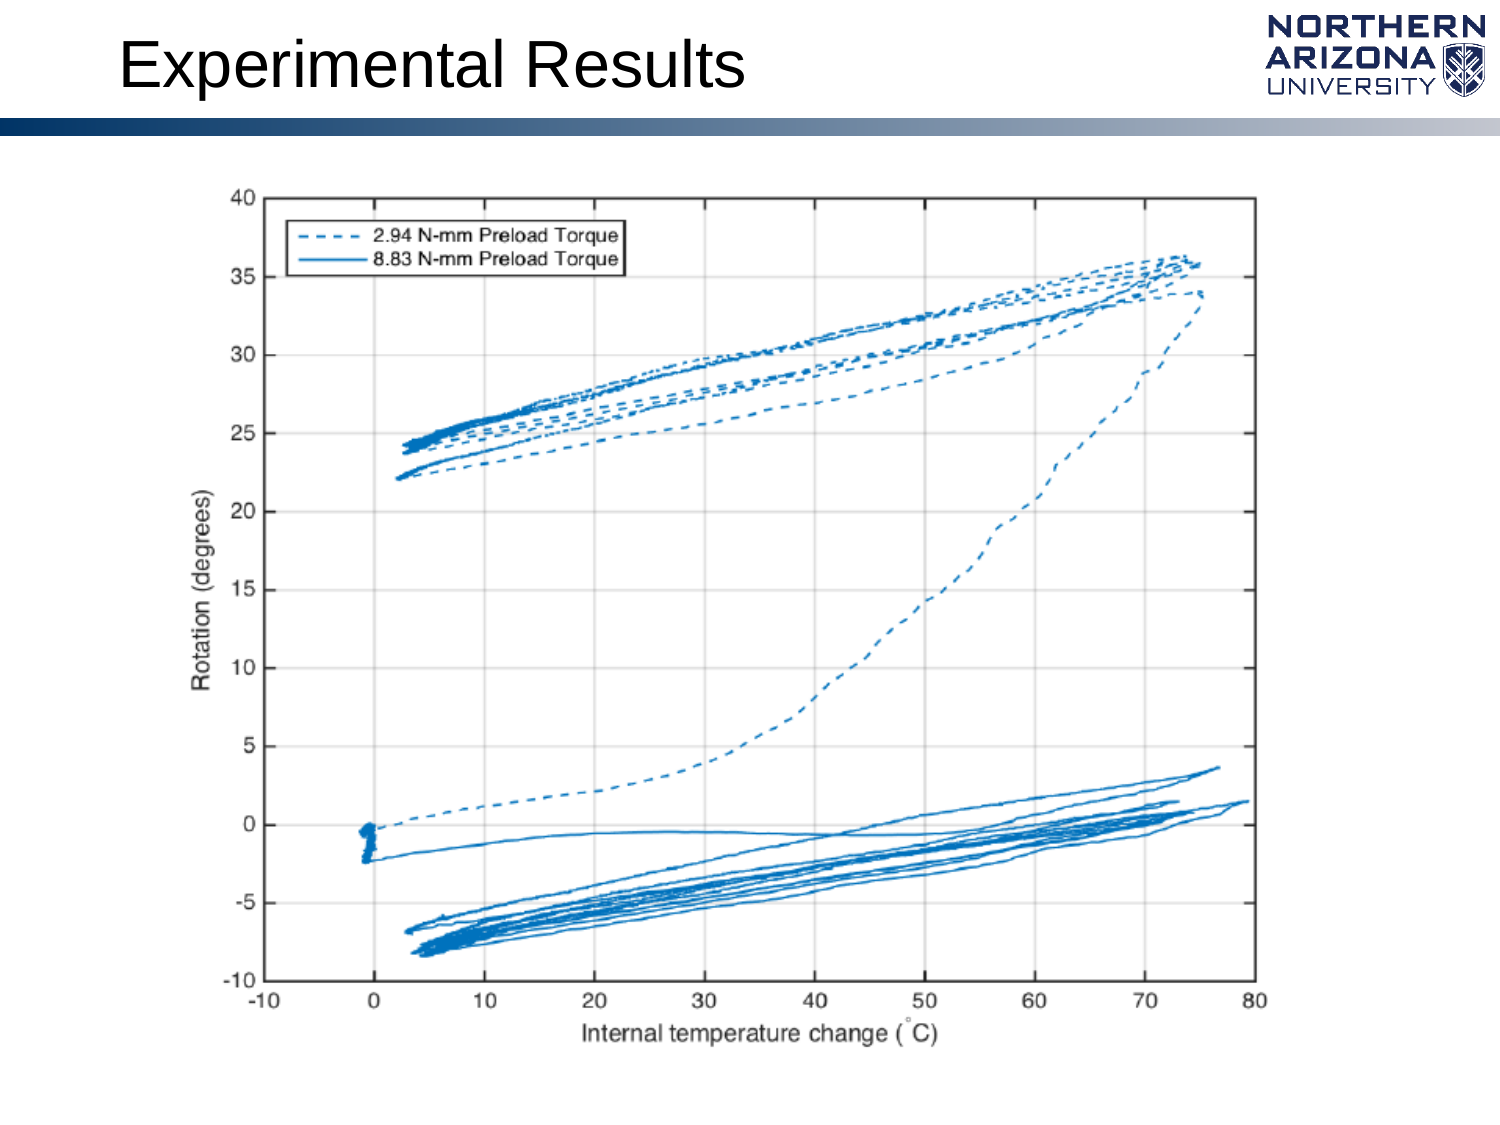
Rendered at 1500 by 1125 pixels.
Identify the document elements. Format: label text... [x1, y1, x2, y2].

title Experimental Results [103, 21, 1397, 110]
picture [182, 142, 1318, 1069]
picture [1265, 15, 1485, 97]
